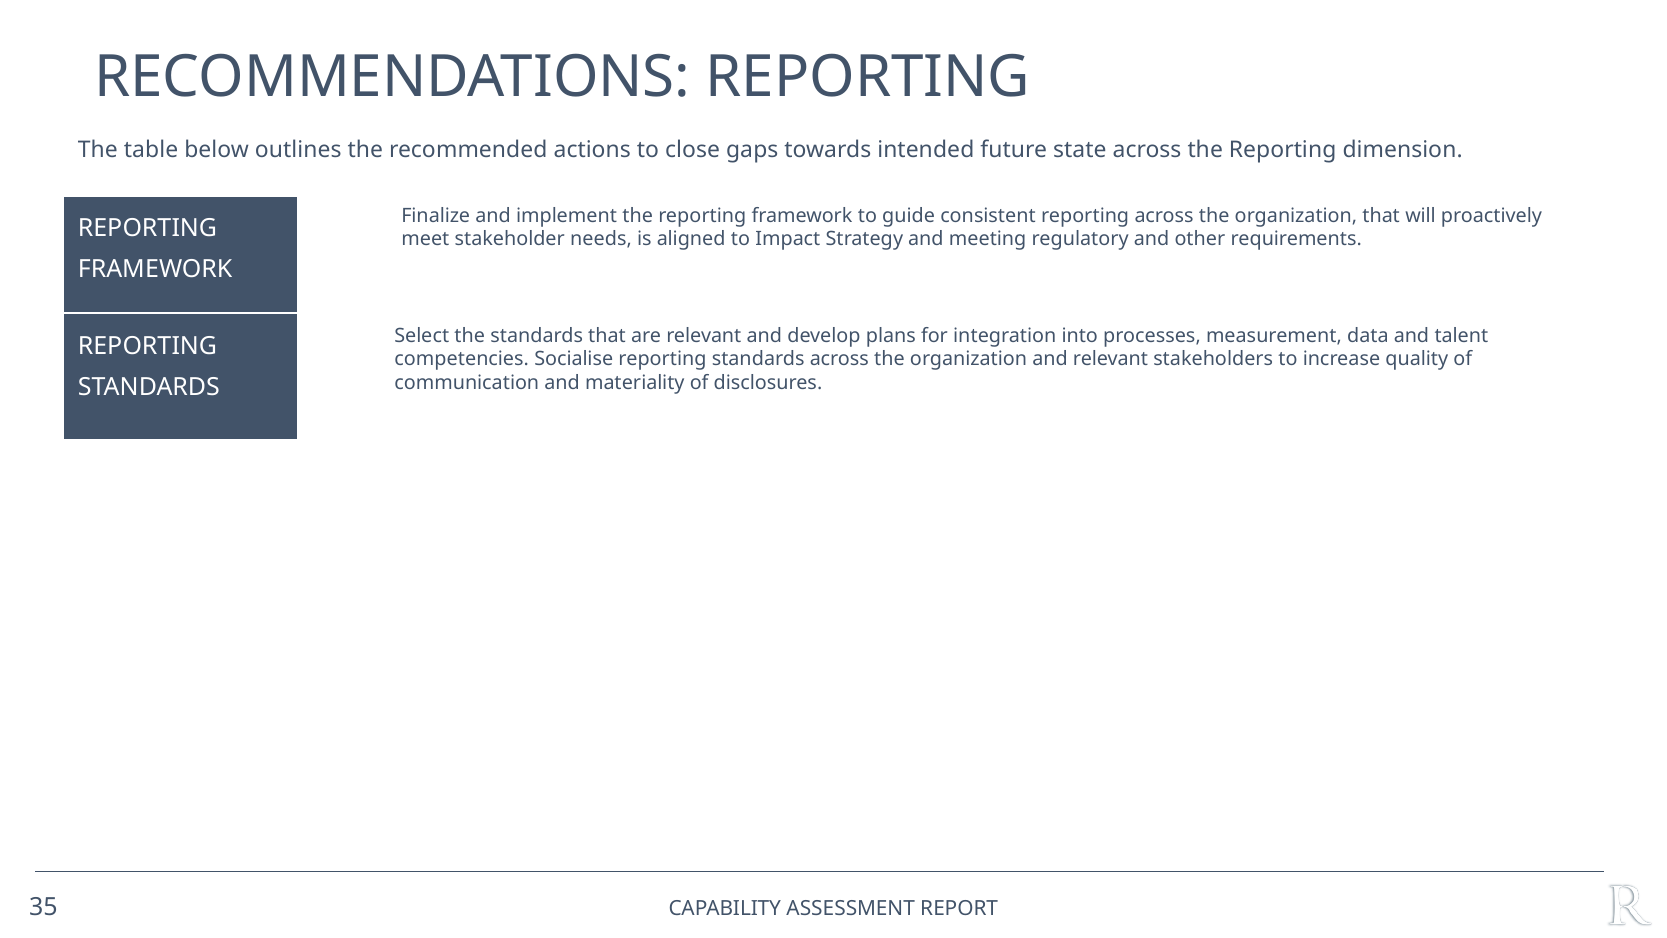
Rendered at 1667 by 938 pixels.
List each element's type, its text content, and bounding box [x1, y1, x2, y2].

text_box ​Select the standards that are relevant and develop plans for integration into processes, measurement, data and talent competencies.​ Socialise reporting standards across the organization and relevant stakeholders to increase quality of communication and materiality of disclosures. [379, 314, 1511, 401]
text_box Finalize and implement the reporting framework to guide consistent reporting across the organization, that will proactively meet stakeholder needs, is aligned to Impact Strategy and meeting regulatory and other requirements. [386, 194, 1564, 258]
picture [1605, 882, 1654, 928]
list The table below outlines the recommended actions to close gaps towards intended future state across the Reporting dimension. [63, 127, 1616, 183]
title Recommendations: Reporting [79, 13, 1588, 127]
table_cell REPORTING STANDARDS [64, 314, 297, 439]
list Capability ASSESSMENT Report [412, 882, 1254, 932]
table_cell [299, 316, 1615, 439]
table_header REPORTING FRAMEWORK [64, 197, 297, 312]
table_header [299, 197, 1615, 310]
slide_number 35 [7, 882, 80, 933]
